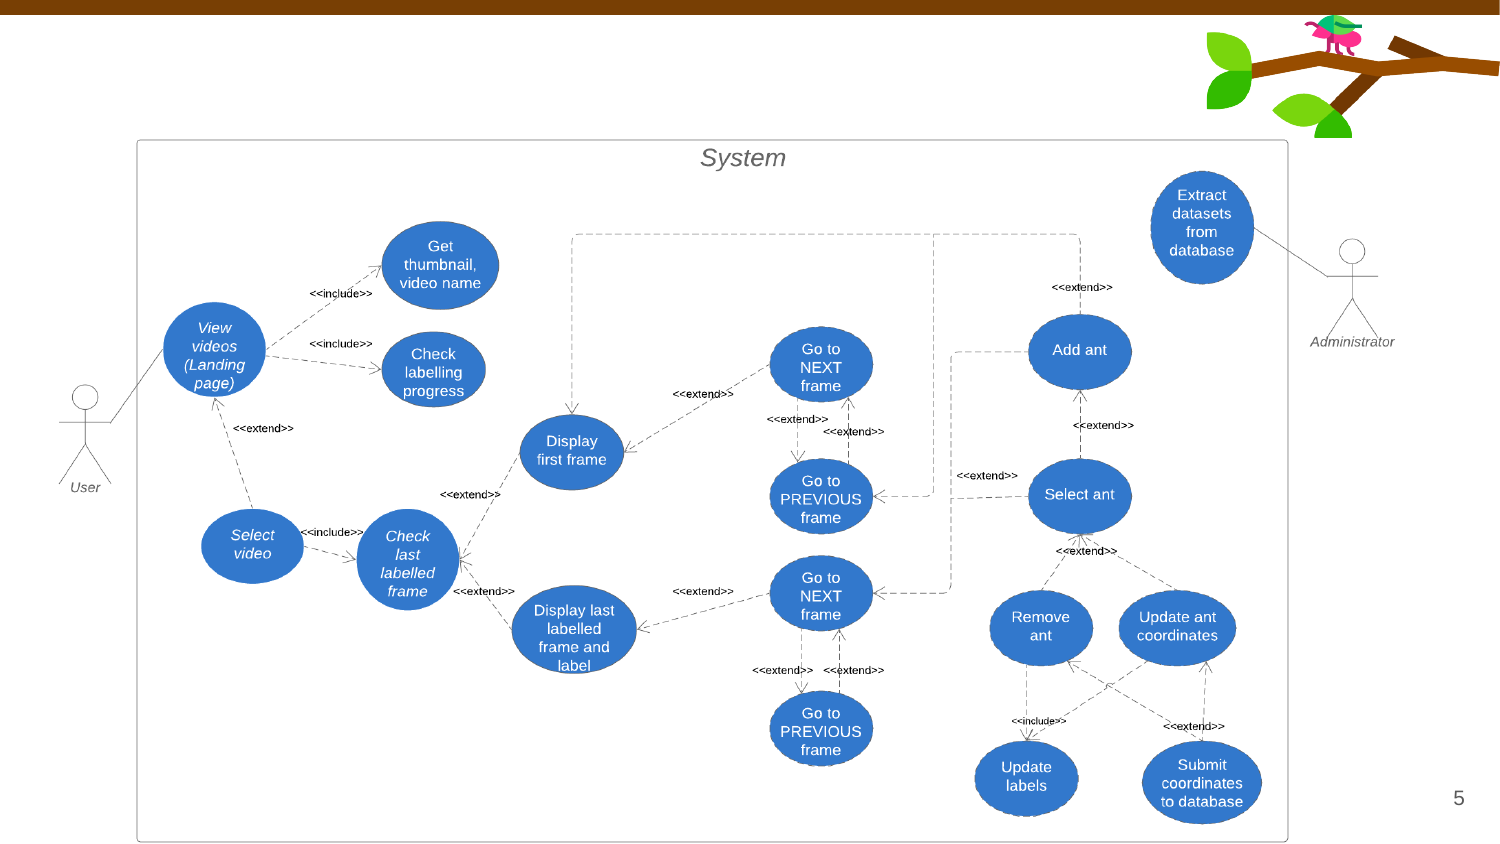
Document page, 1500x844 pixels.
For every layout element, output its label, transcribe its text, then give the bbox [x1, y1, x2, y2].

slide_number ‹#› [1409, 764, 1480, 830]
picture [45, 9, 1500, 844]
